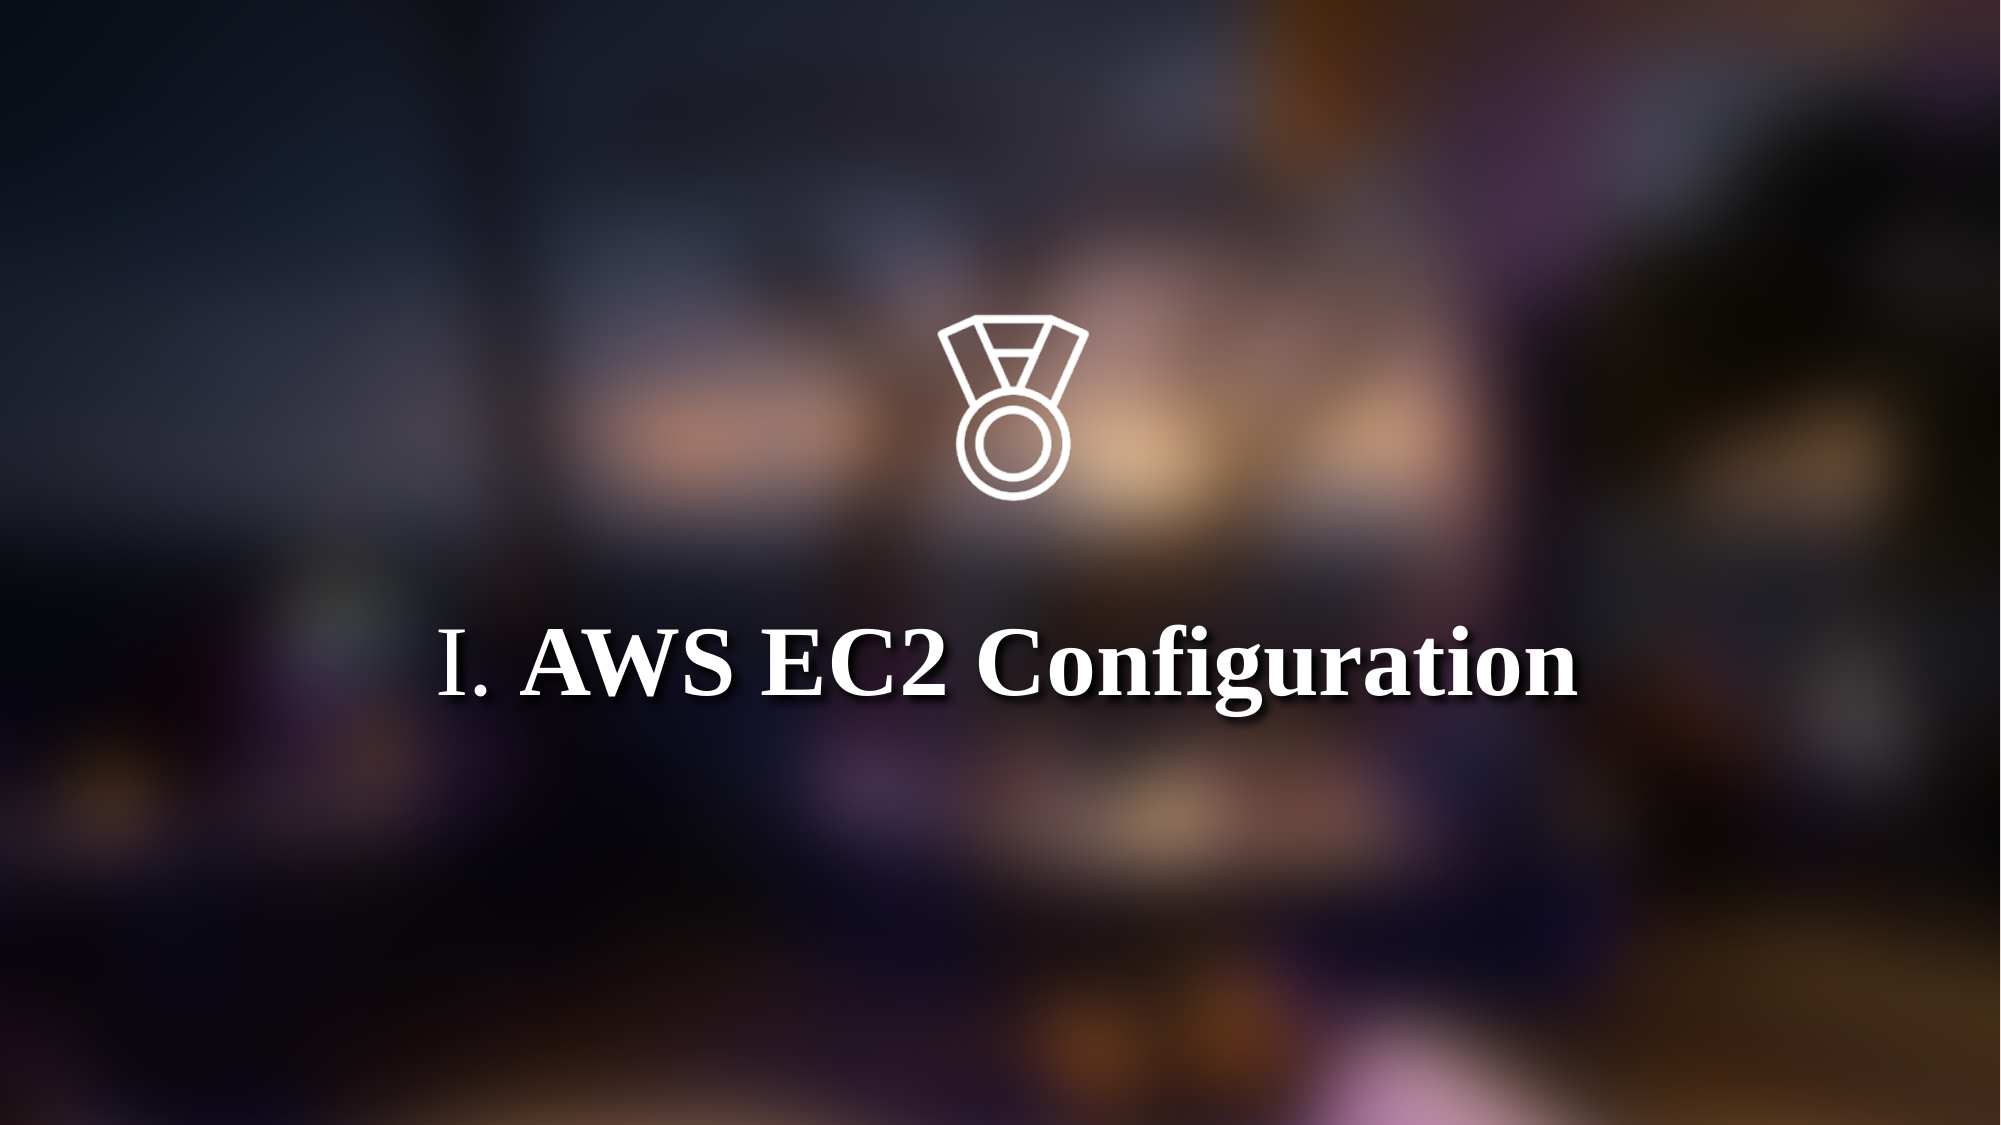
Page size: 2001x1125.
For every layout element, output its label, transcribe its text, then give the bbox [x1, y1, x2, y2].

picture [0, 0, 2001, 1125]
text_box I. AWS EC2 Configuration [305, 601, 1711, 902]
